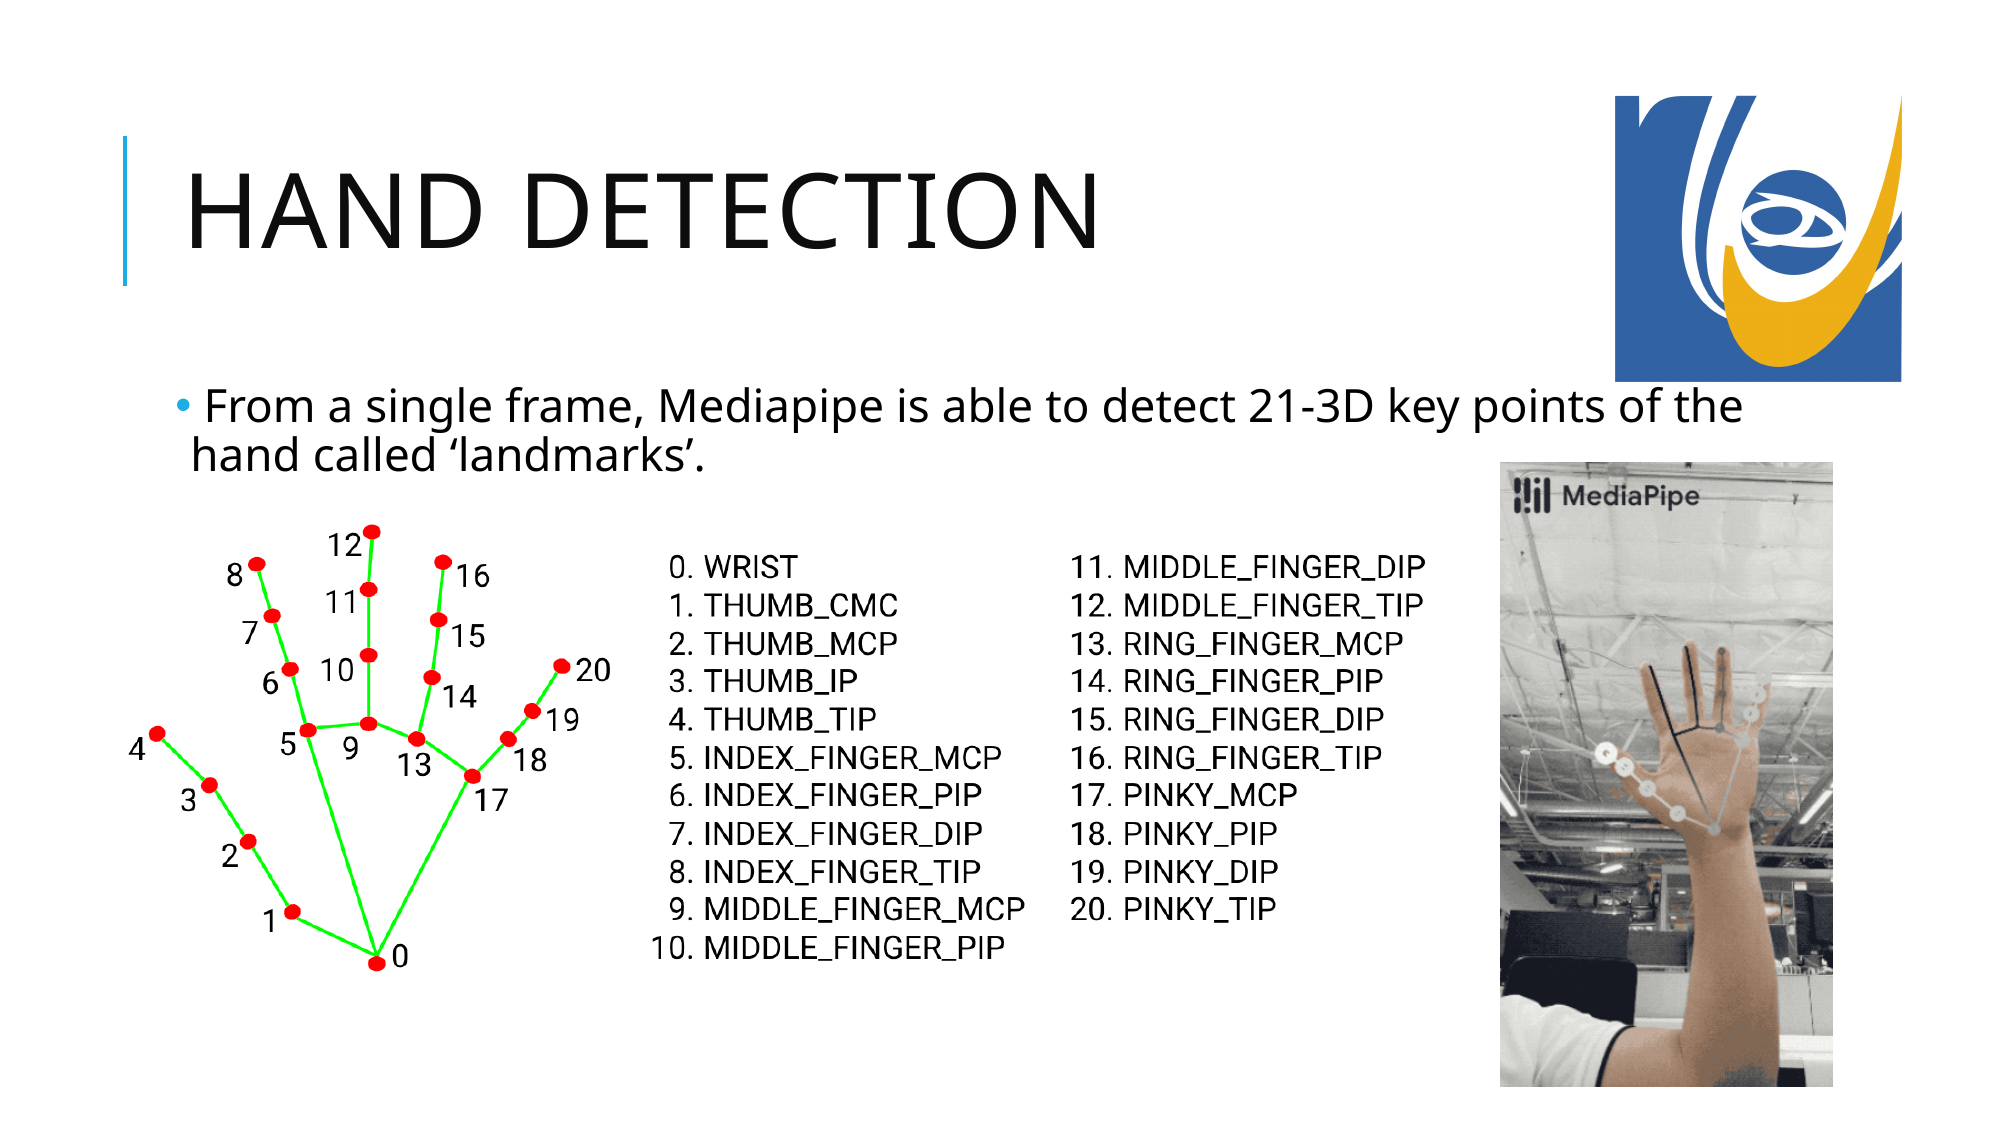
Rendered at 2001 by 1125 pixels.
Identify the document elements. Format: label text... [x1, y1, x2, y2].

title Hand detection [168, 96, 1610, 342]
list From a single frame, Mediapipe is able to detect 21-3D key points of the hand called ‘landmarks’. [168, 375, 1763, 1035]
picture [1500, 462, 1833, 1087]
picture [121, 519, 1432, 977]
picture [1615, 95, 1902, 382]
